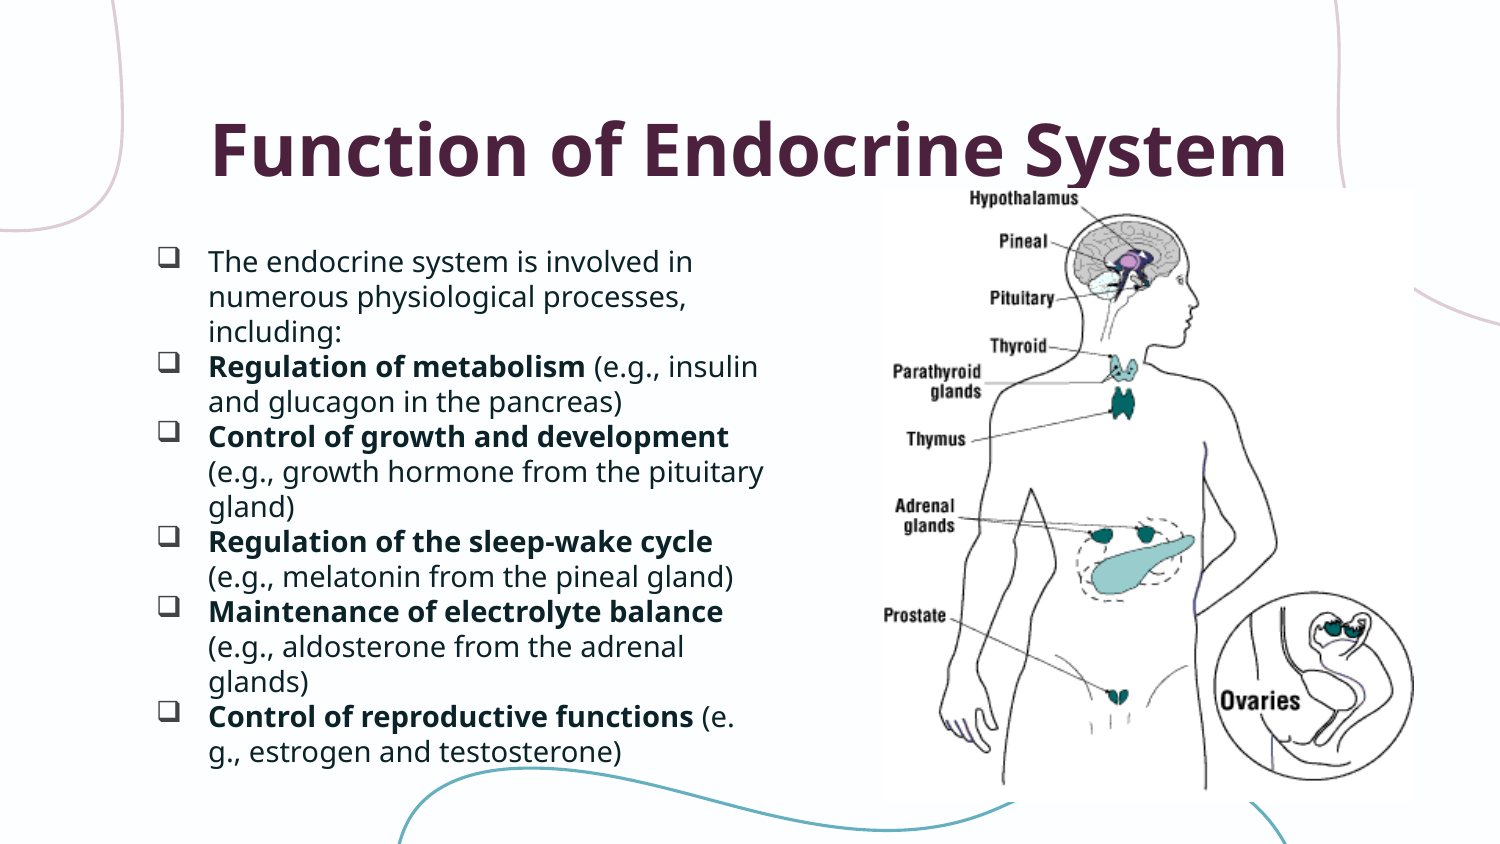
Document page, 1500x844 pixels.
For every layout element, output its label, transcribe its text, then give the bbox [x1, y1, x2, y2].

picture [883, 188, 1414, 802]
list The endocrine system is involved in numerous physiological processes, including: Regulation of metabolism (e.g., insulin and glucagon in the pancreas) Control of growth and development (e.g., growth hormone from the pituitary gland) Regulation of the sleep-wake cycle (e.g., melatonin from the pineal gland) Maintenance of electrolyte balance (e.g., aldosterone from the adrenal glands) Control of reproductive functions (e. g., estrogen and testosterone) [118, 228, 789, 748]
title Function of Endocrine System [118, 88, 1382, 271]
